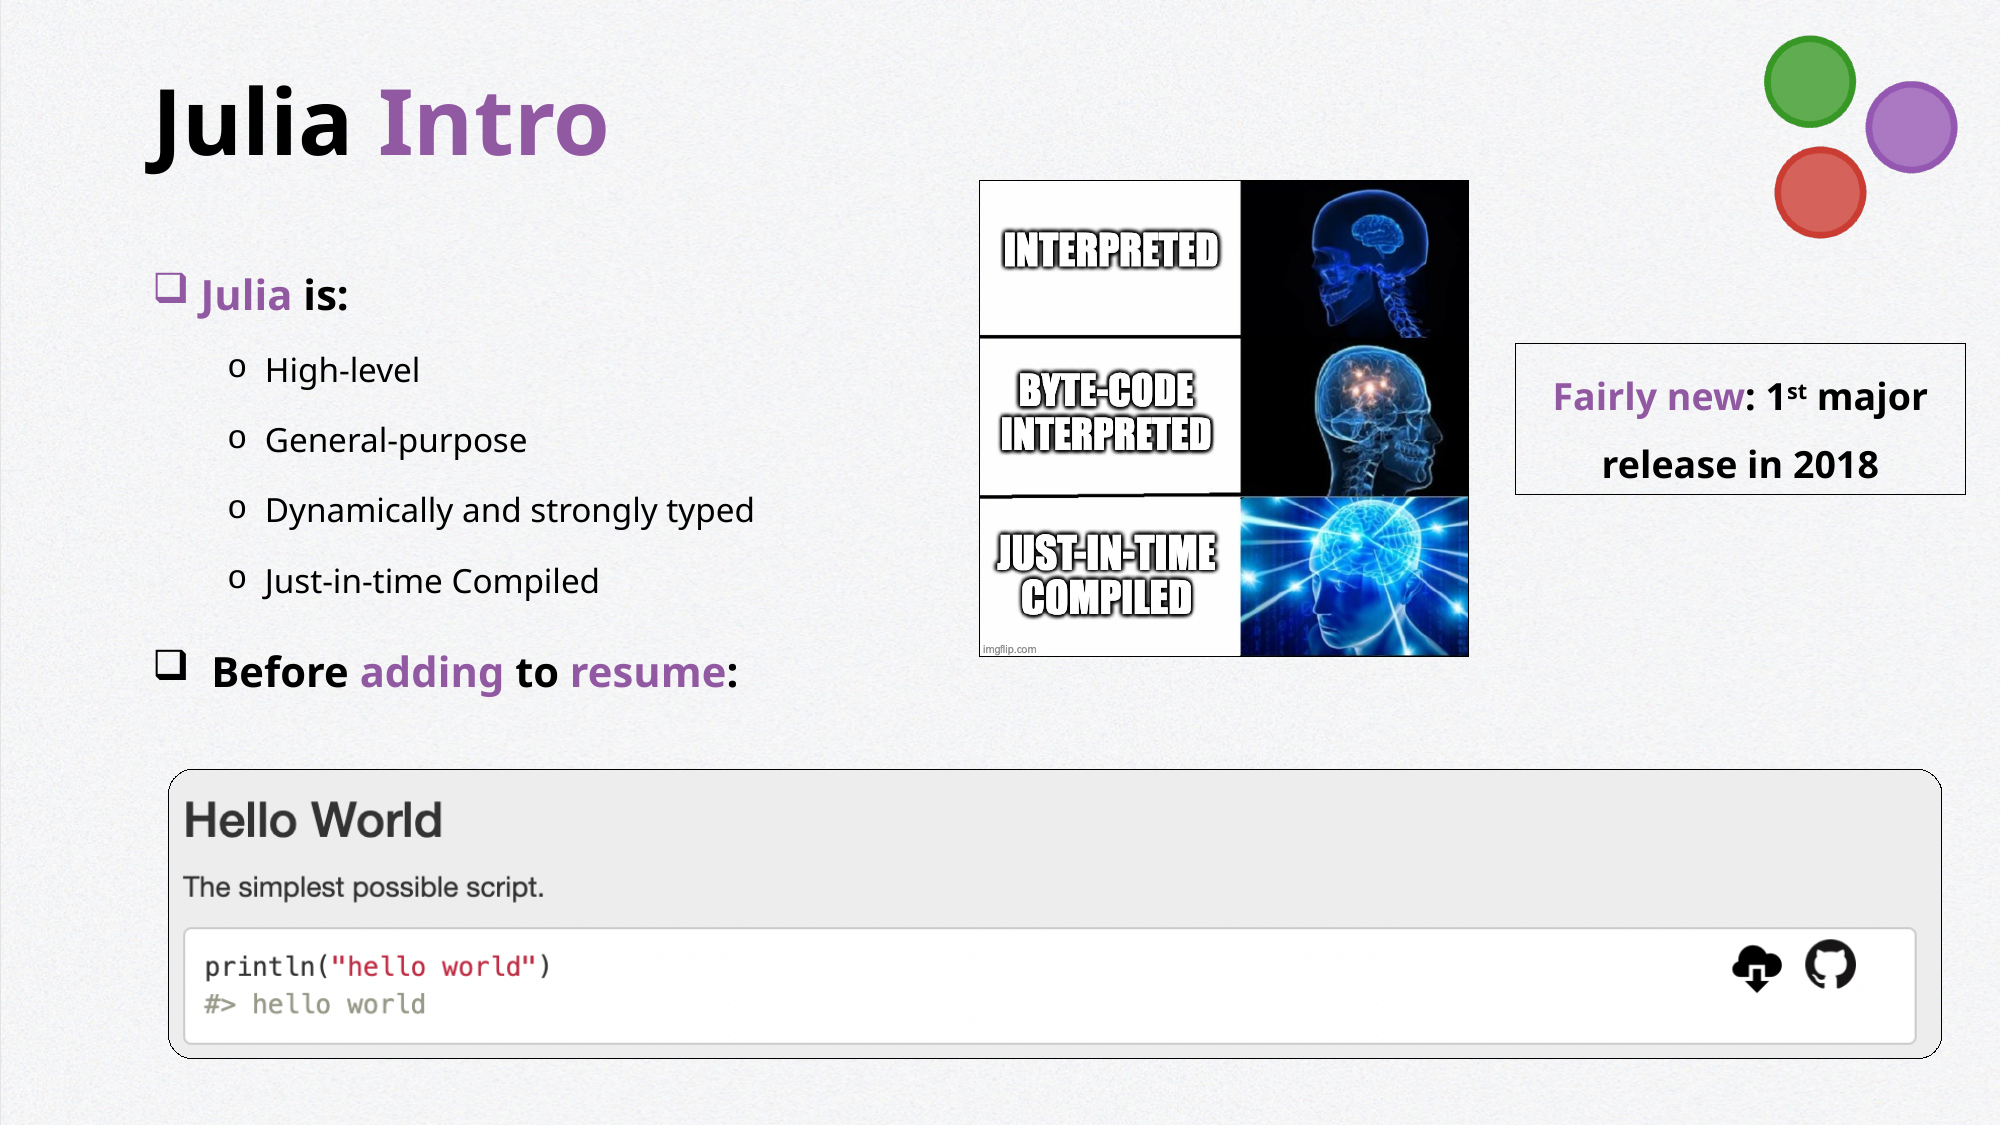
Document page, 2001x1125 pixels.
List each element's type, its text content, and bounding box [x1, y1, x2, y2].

text_box Fairly new: 1st major release in 2018 [1515, 343, 1966, 495]
list Julia is: High-level General-purpose Dynamically and strongly typed Just-in-time Compiled Before adding to resume: [137, 211, 1650, 686]
picture [0, 0, 2001, 1125]
title Julia Intro [137, 17, 1721, 235]
